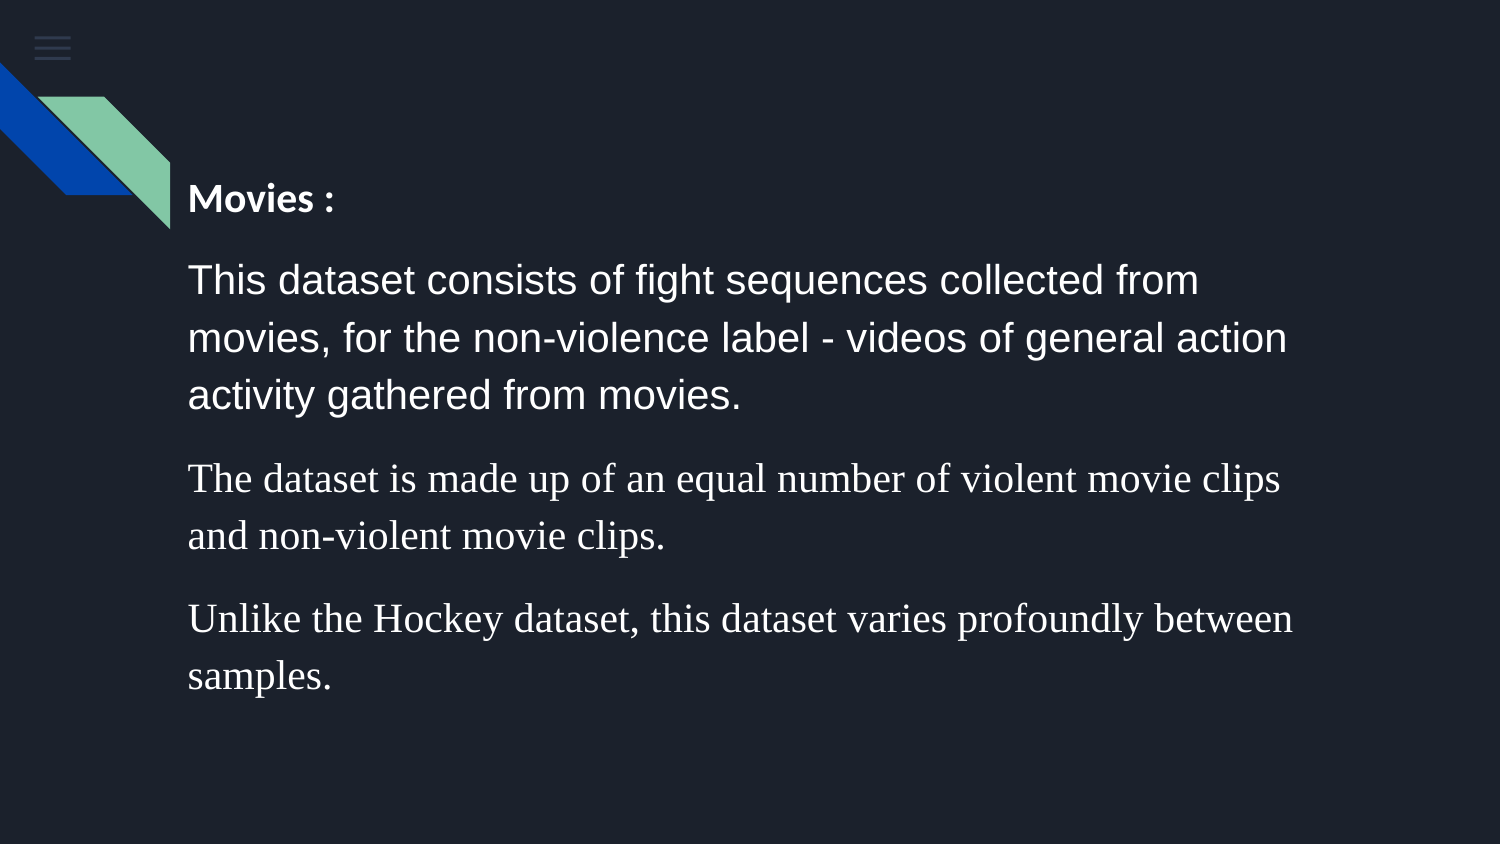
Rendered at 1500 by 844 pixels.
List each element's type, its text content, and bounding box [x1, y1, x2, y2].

list Movies : This dataset consists of fight sequences collected from movies, for the non-violence label - videos of general action activity gathered from movies. The dataset is made up of an equal number of violent movie clips and non-violent movie clips. Unlike the Hockey dataset, this dataset varies profoundly between samples. [172, 148, 1328, 761]
